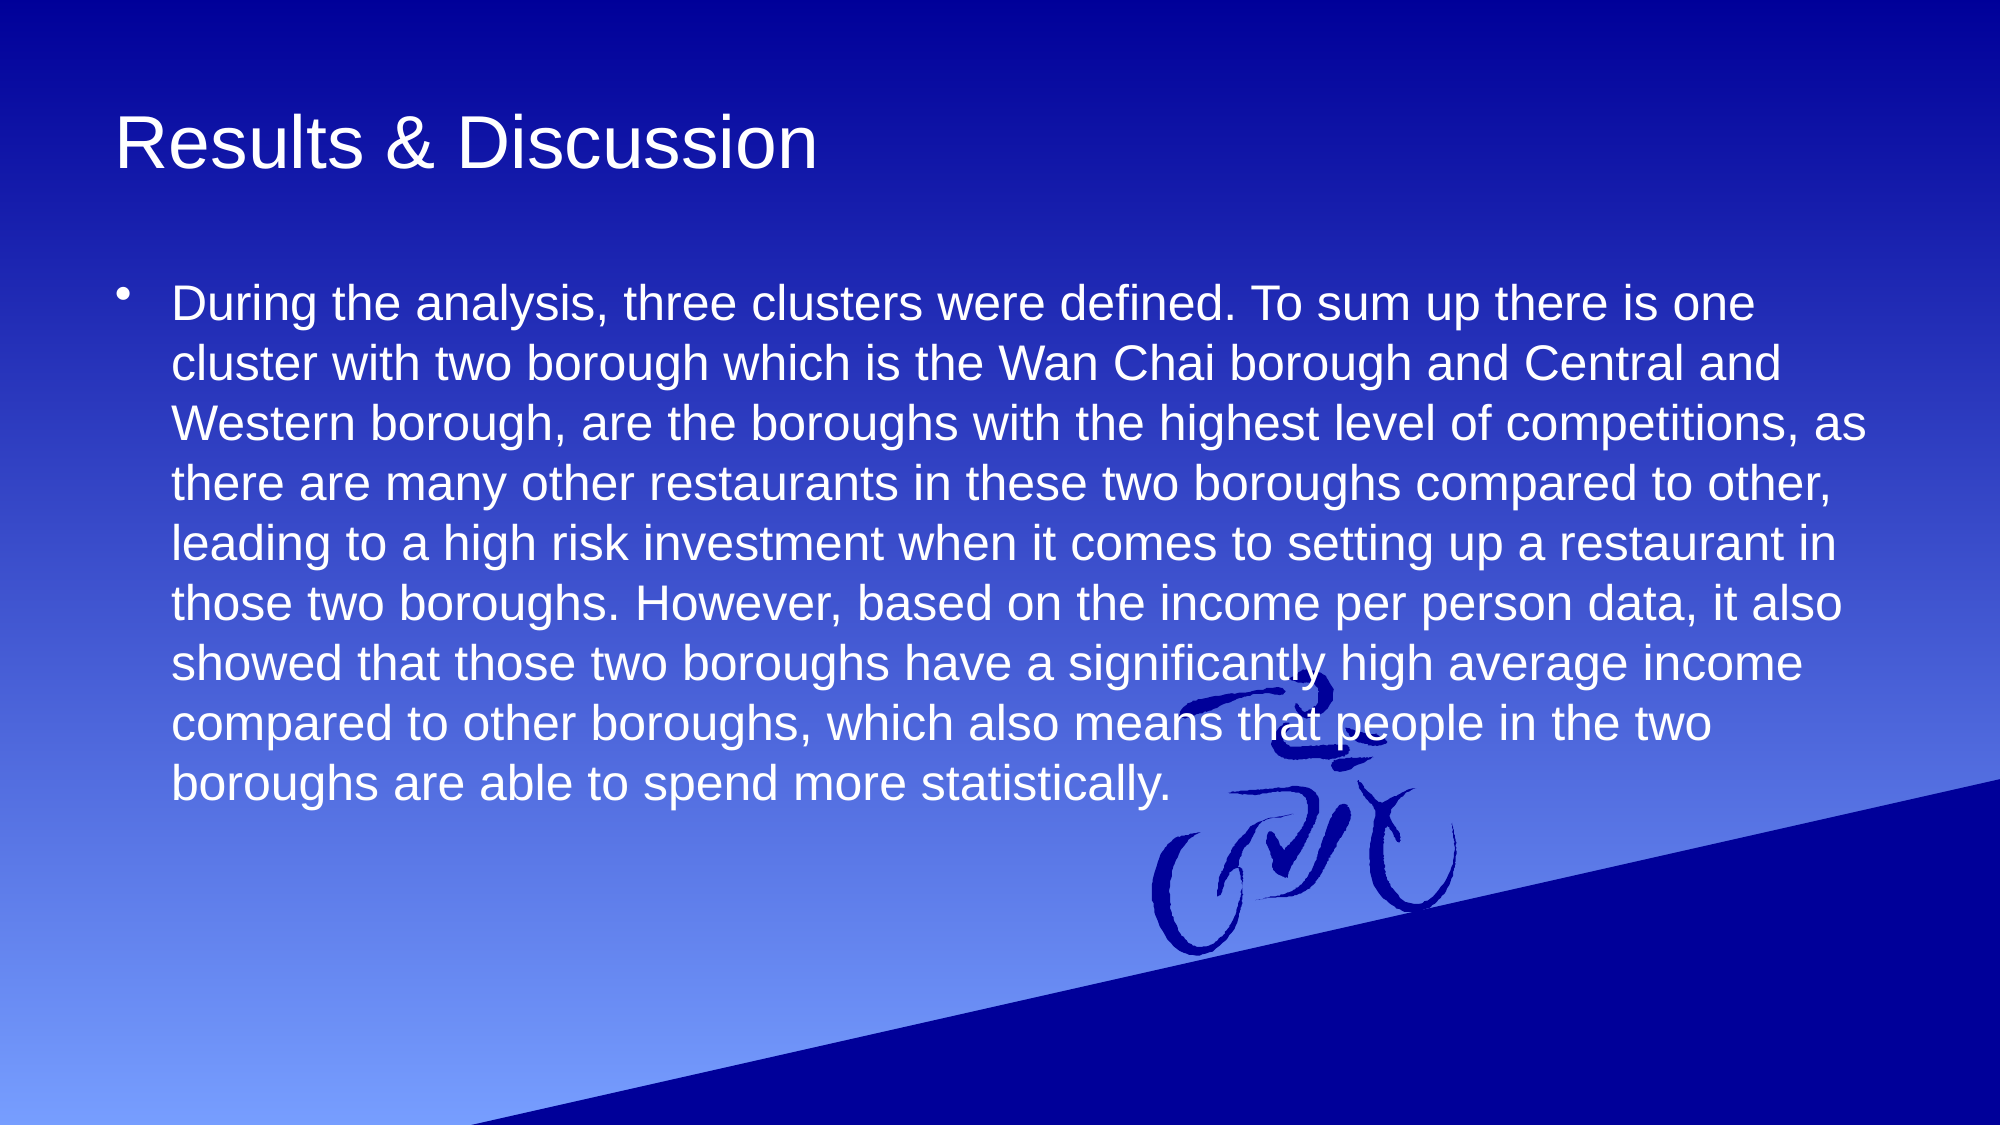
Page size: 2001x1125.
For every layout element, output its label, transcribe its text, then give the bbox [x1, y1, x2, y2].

list During the analysis, three clusters were defined. To sum up there is one cluster with two borough which is the Wan Chai borough and Central and Western borough, are the boroughs with the highest level of competitions, as there are many other restaurants in these two boroughs compared to other, leading to a high risk investment when it comes to setting up a restaurant in those two boroughs. However, based on the income per person data, it also showed that those two boroughs have a significantly high average income compared to other boroughs, which also means that people in the two boroughs are able to spend more statistically. [99, 262, 1901, 1006]
title Results & Discussion [99, 44, 1901, 233]
